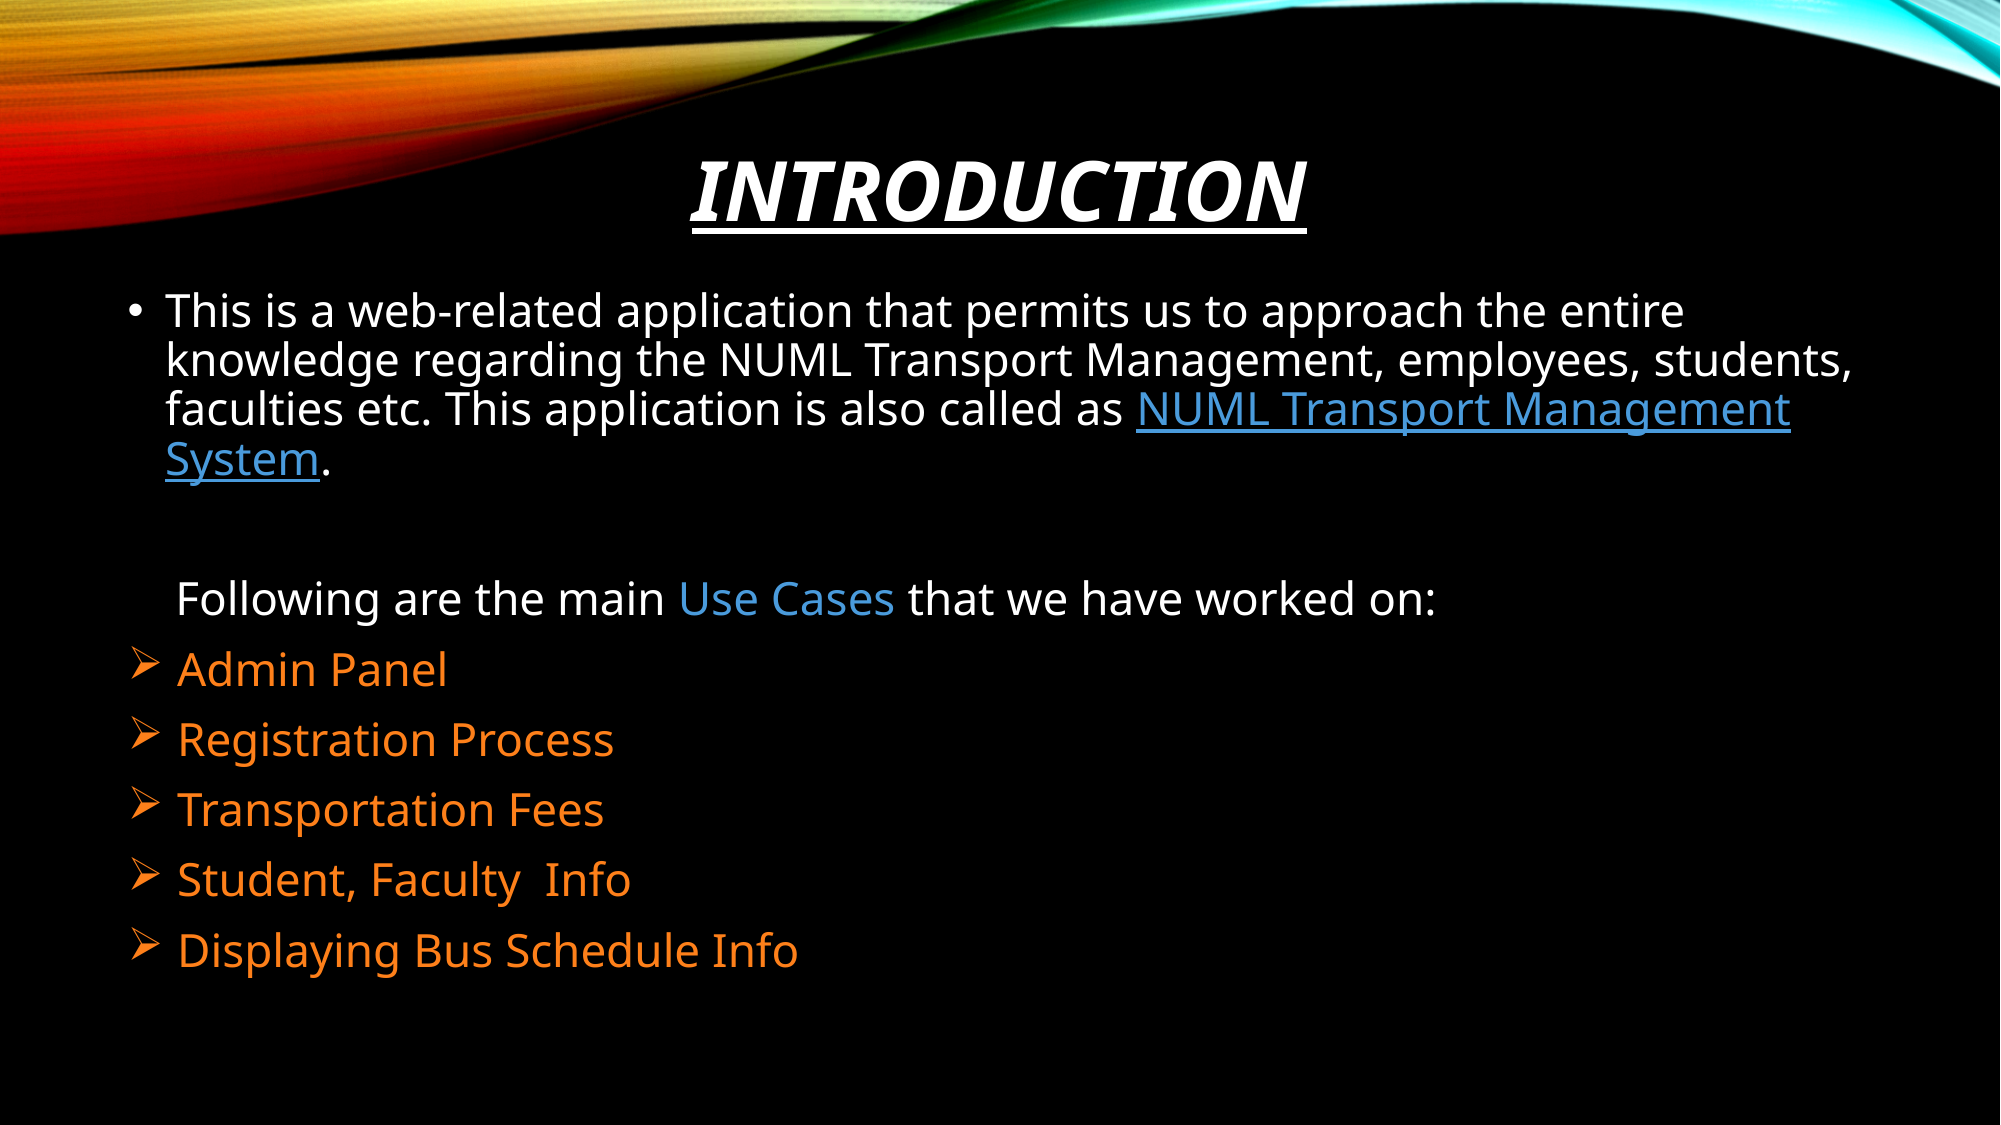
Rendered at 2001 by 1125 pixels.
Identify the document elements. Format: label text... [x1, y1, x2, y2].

list This is a web-related application that permits us to approach the entire knowledge regarding the NUML Transport Management, employees, students, faculties etc. This application is also called as NUML Transport Management System. Following are the main Use Cases that we have worked on: Admin Panel Registration Process Transportation Fees Student, Faculty Info Displaying Bus Schedule Info [112, 279, 1888, 987]
title Introduction [293, 88, 1707, 279]
picture [0, 0, 2000, 237]
